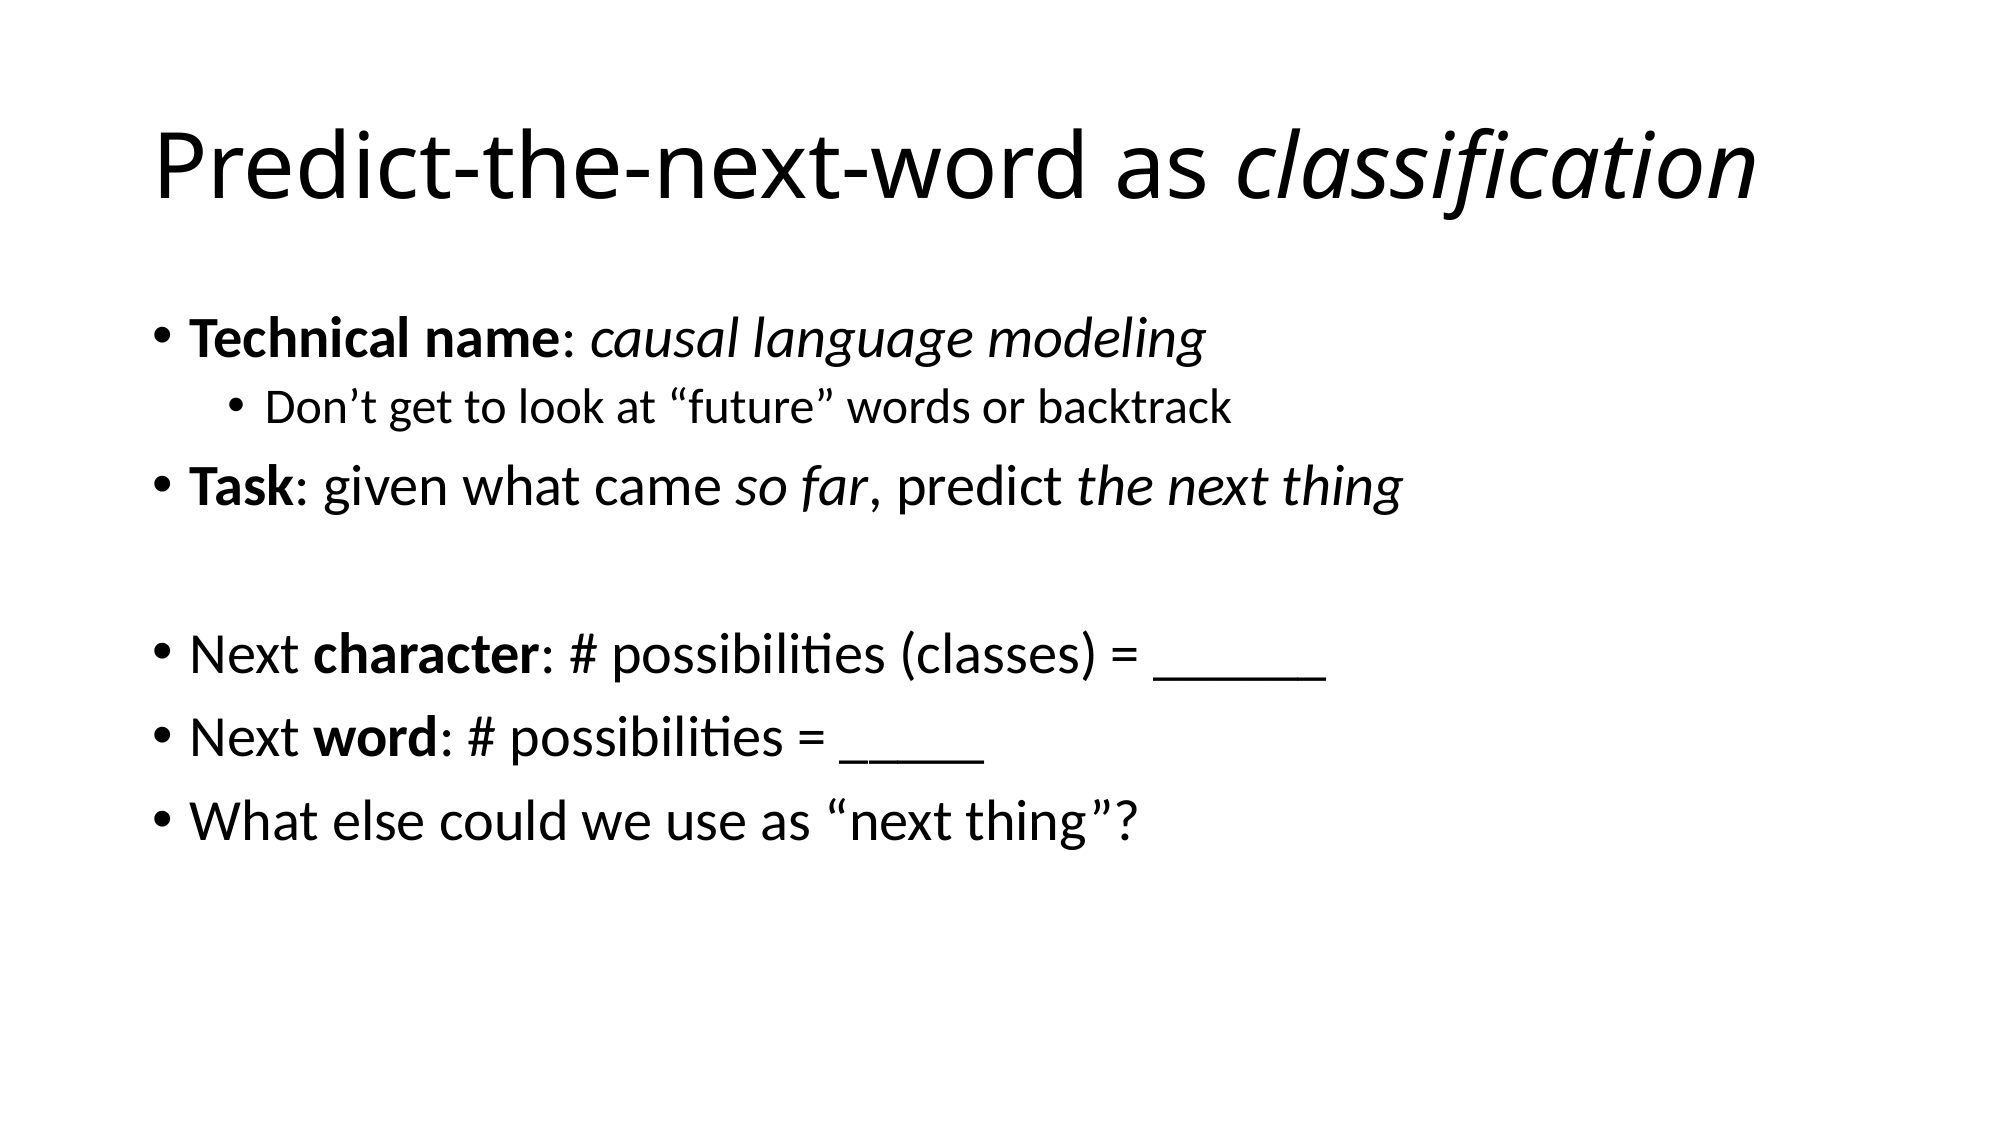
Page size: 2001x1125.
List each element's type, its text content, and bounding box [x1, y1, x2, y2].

list Technical name: causal language modeling Don’t get to look at “future” words or backtrack Task: given what came so far, predict the next thing Next character: # possibilities (classes) = ______ Next word: # possibilities = _____ What else could we use as “next thing”? [137, 299, 1863, 1014]
title Predict-the-next-word as classification [137, 59, 1863, 278]
